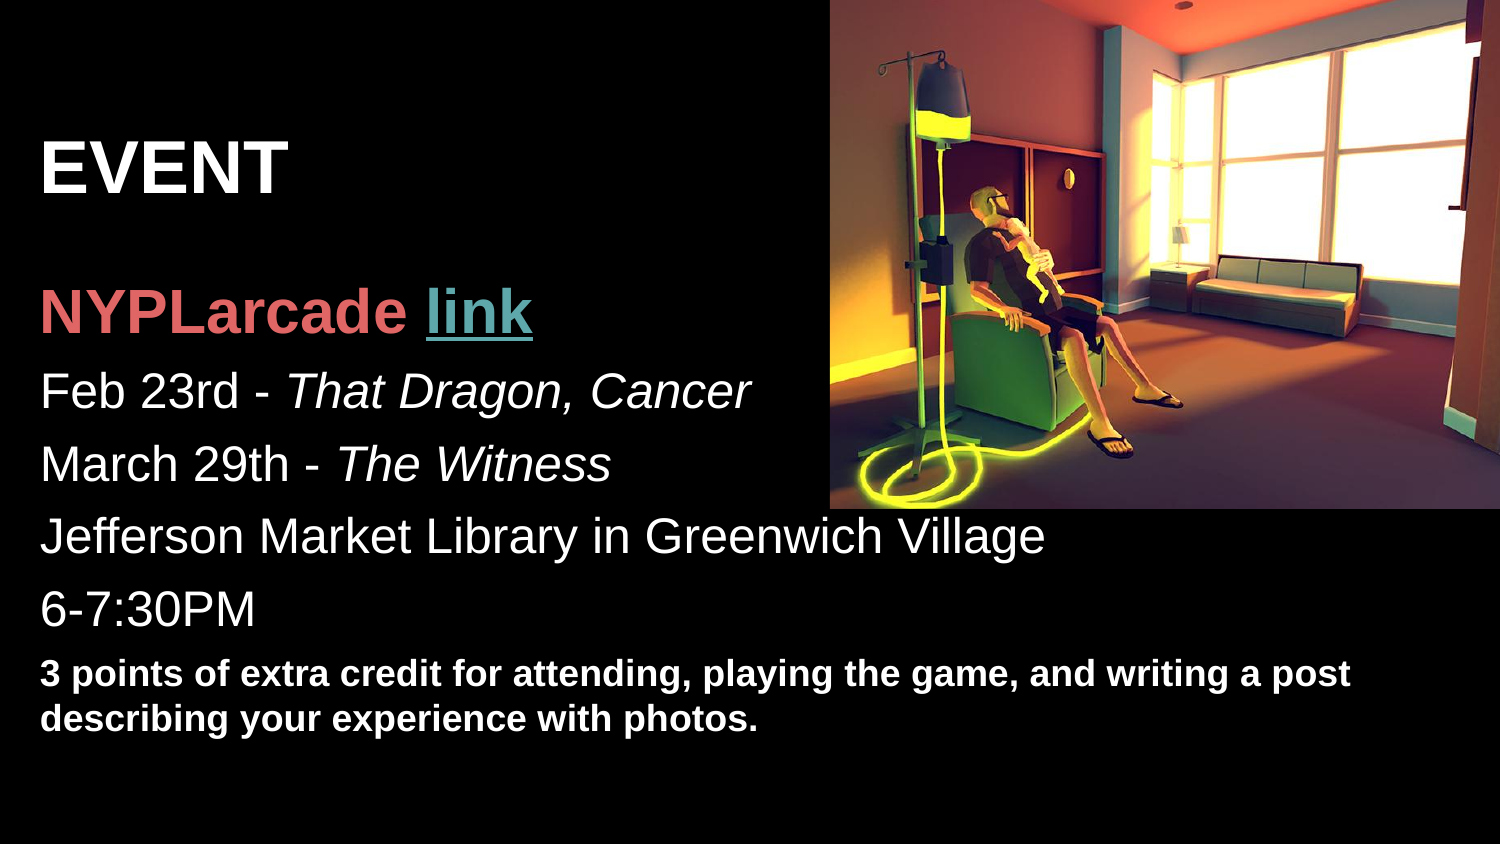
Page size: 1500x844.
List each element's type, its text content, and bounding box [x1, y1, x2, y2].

picture [829, 0, 1500, 509]
text_box EVENT [24, 83, 824, 224]
text_box NYPLarcade link Feb 23rd - That Dragon, Cancer March 29th - The Witness Jefferson Market Library in Greenwich Village 6-7:30PM 3 points of extra credit for attending, playing the game, and writing a post describing your experience with photos. [24, 256, 1375, 808]
